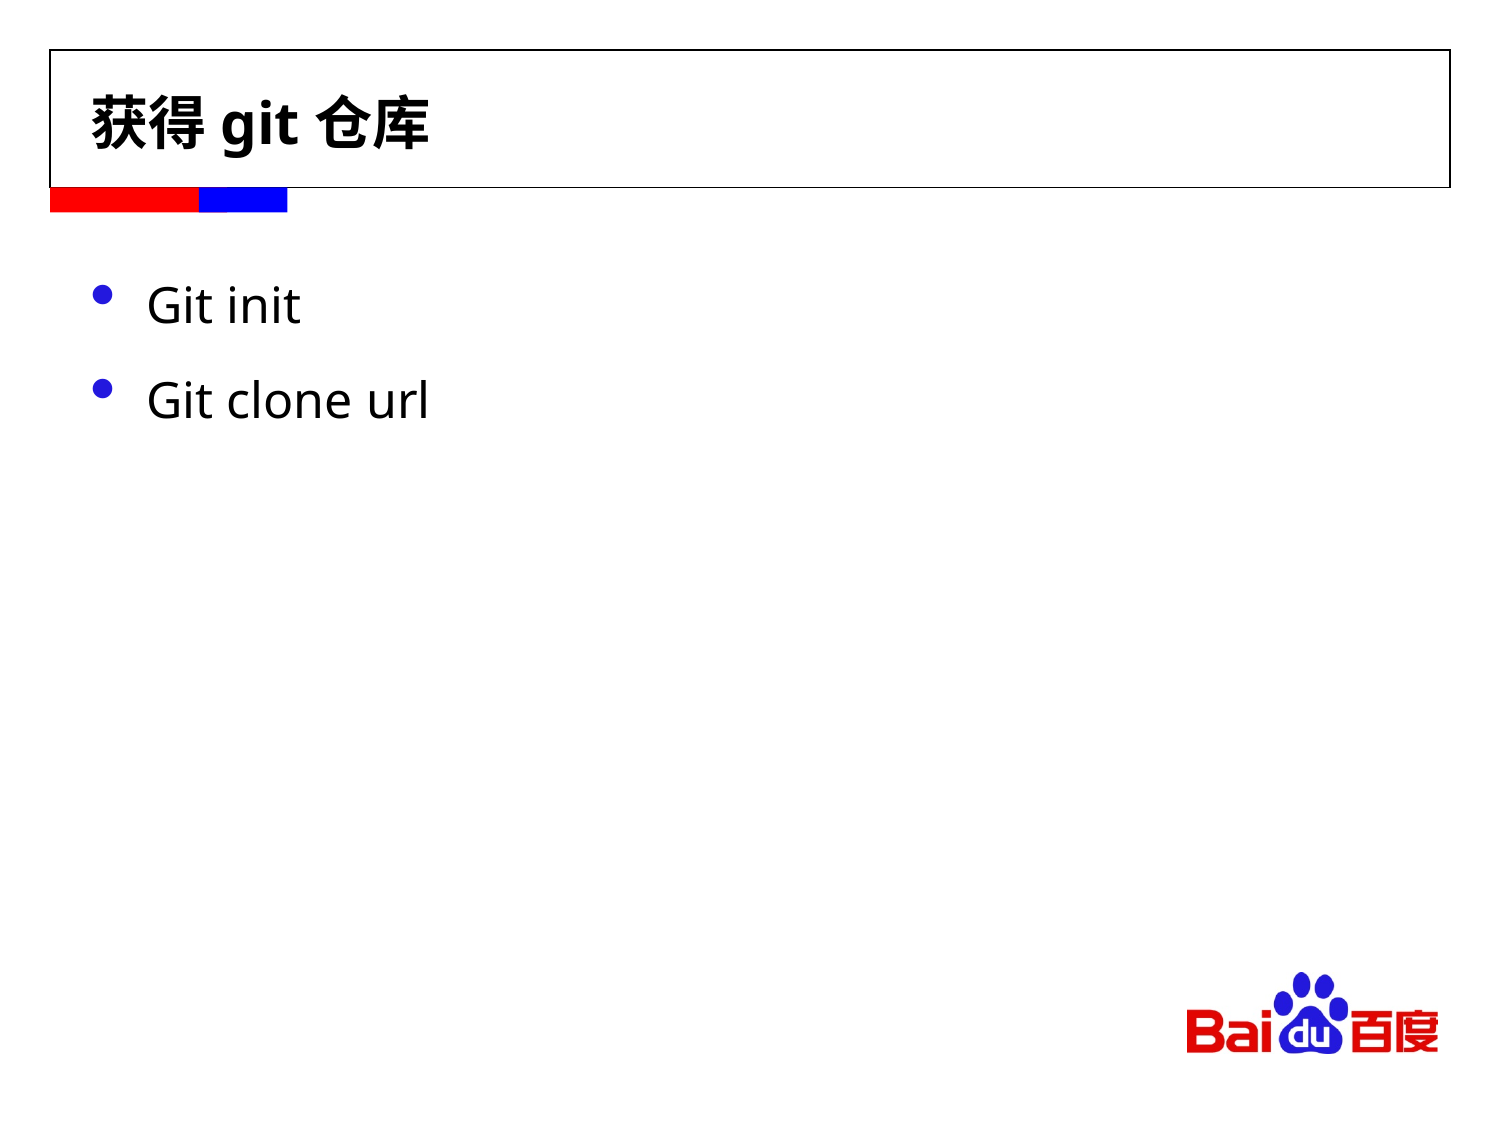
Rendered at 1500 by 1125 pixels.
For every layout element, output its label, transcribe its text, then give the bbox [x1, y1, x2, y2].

title 获得git仓库 [74, 56, 1426, 185]
list Git init Git clone url [74, 257, 1426, 1001]
picture [1187, 972, 1438, 1054]
